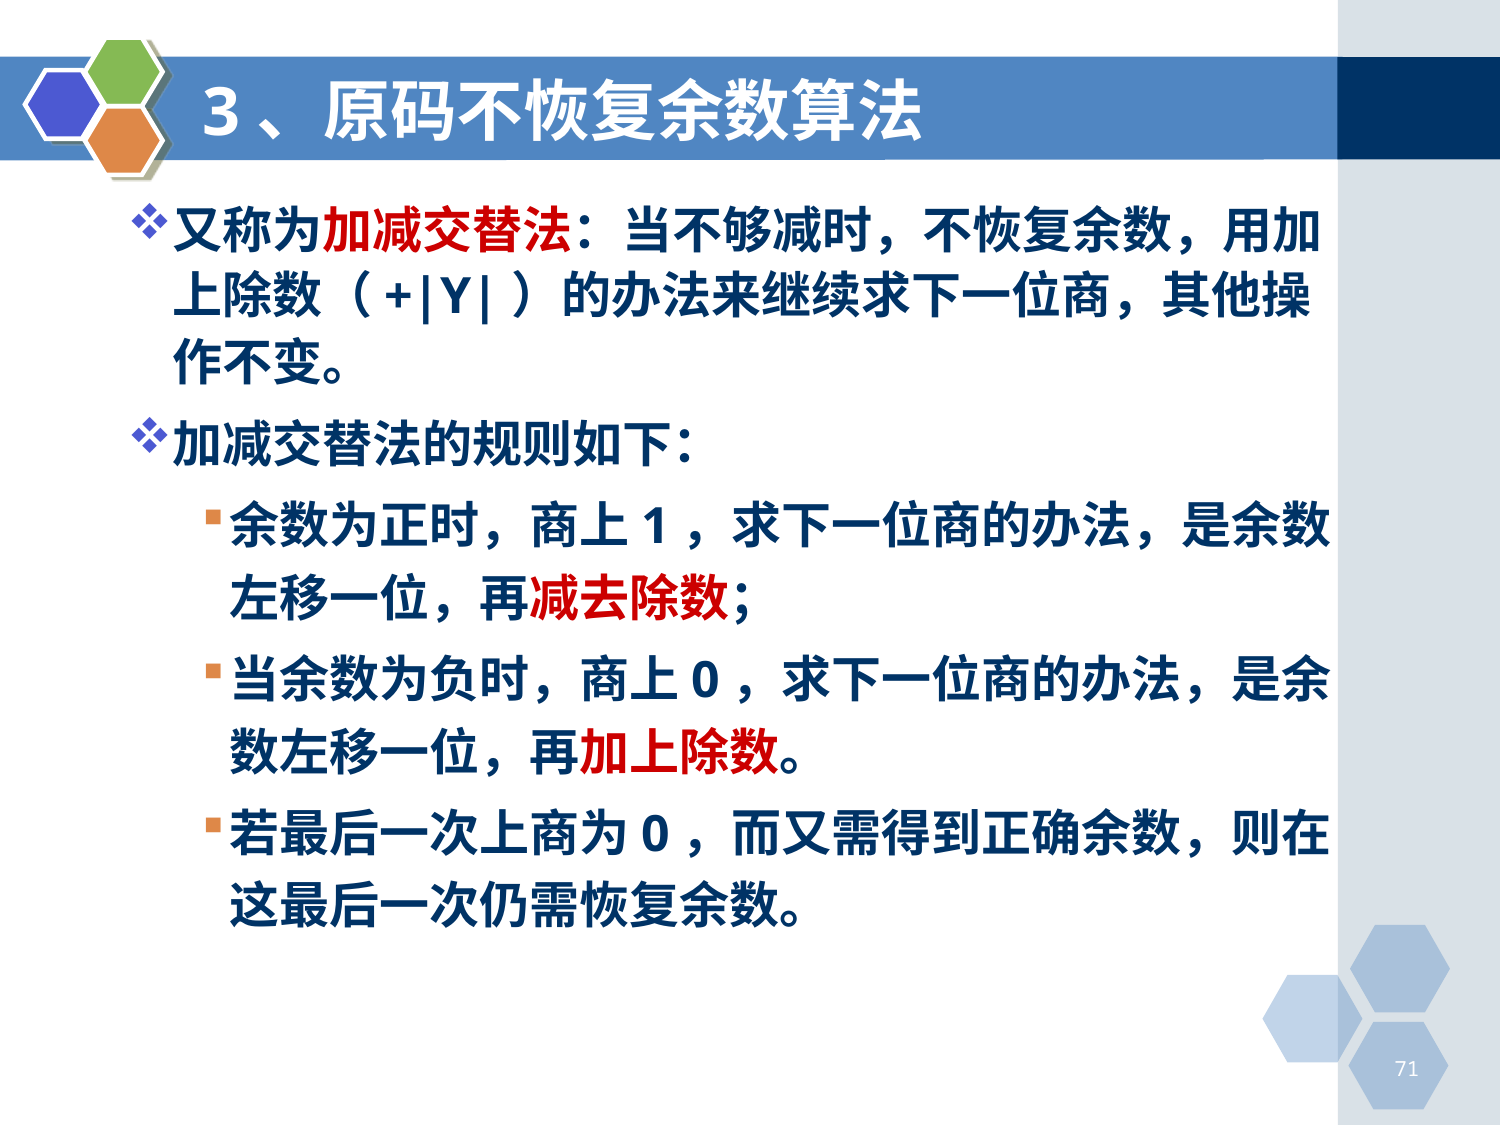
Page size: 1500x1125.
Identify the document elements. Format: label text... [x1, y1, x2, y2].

list 又称为加减交替法：当不够减时，不恢复余数，用加上除数（+|Y|）的办法来继续求下一位商，其他操作不变。 加减交替法的规则如下： 余数为正时，商上1，求下一位商的办法，是余数左移一位，再减去除数； 当余数为负时，商上0，求下一位商的办法，是余数左移一位，再加上除数。 若最后一次上商为0，而又需得到正确余数，则在这最后一次仍需恢复余数。 [112, 446, 1365, 988]
slide_number 71 [1359, 1047, 1435, 1086]
list 又称为加减交替法：当不够减时，不恢复余数，用加上除数（+|Y|）的办法来继续求下一位商，其他操作不变。 加减交替法的规则如下： 余数为正时，商上1，求下一位商的办法，是余数左移一位，再减去除数； 当余数为负时，商上0，求下一位商的办法，是余数左移一位，再加上除数。 若最后一次上商为0，而又需得到正确余数，则在这最后一次仍需恢复余数。 [112, 184, 1365, 445]
title 3、原码不恢复余数算法 [187, 62, 1288, 155]
